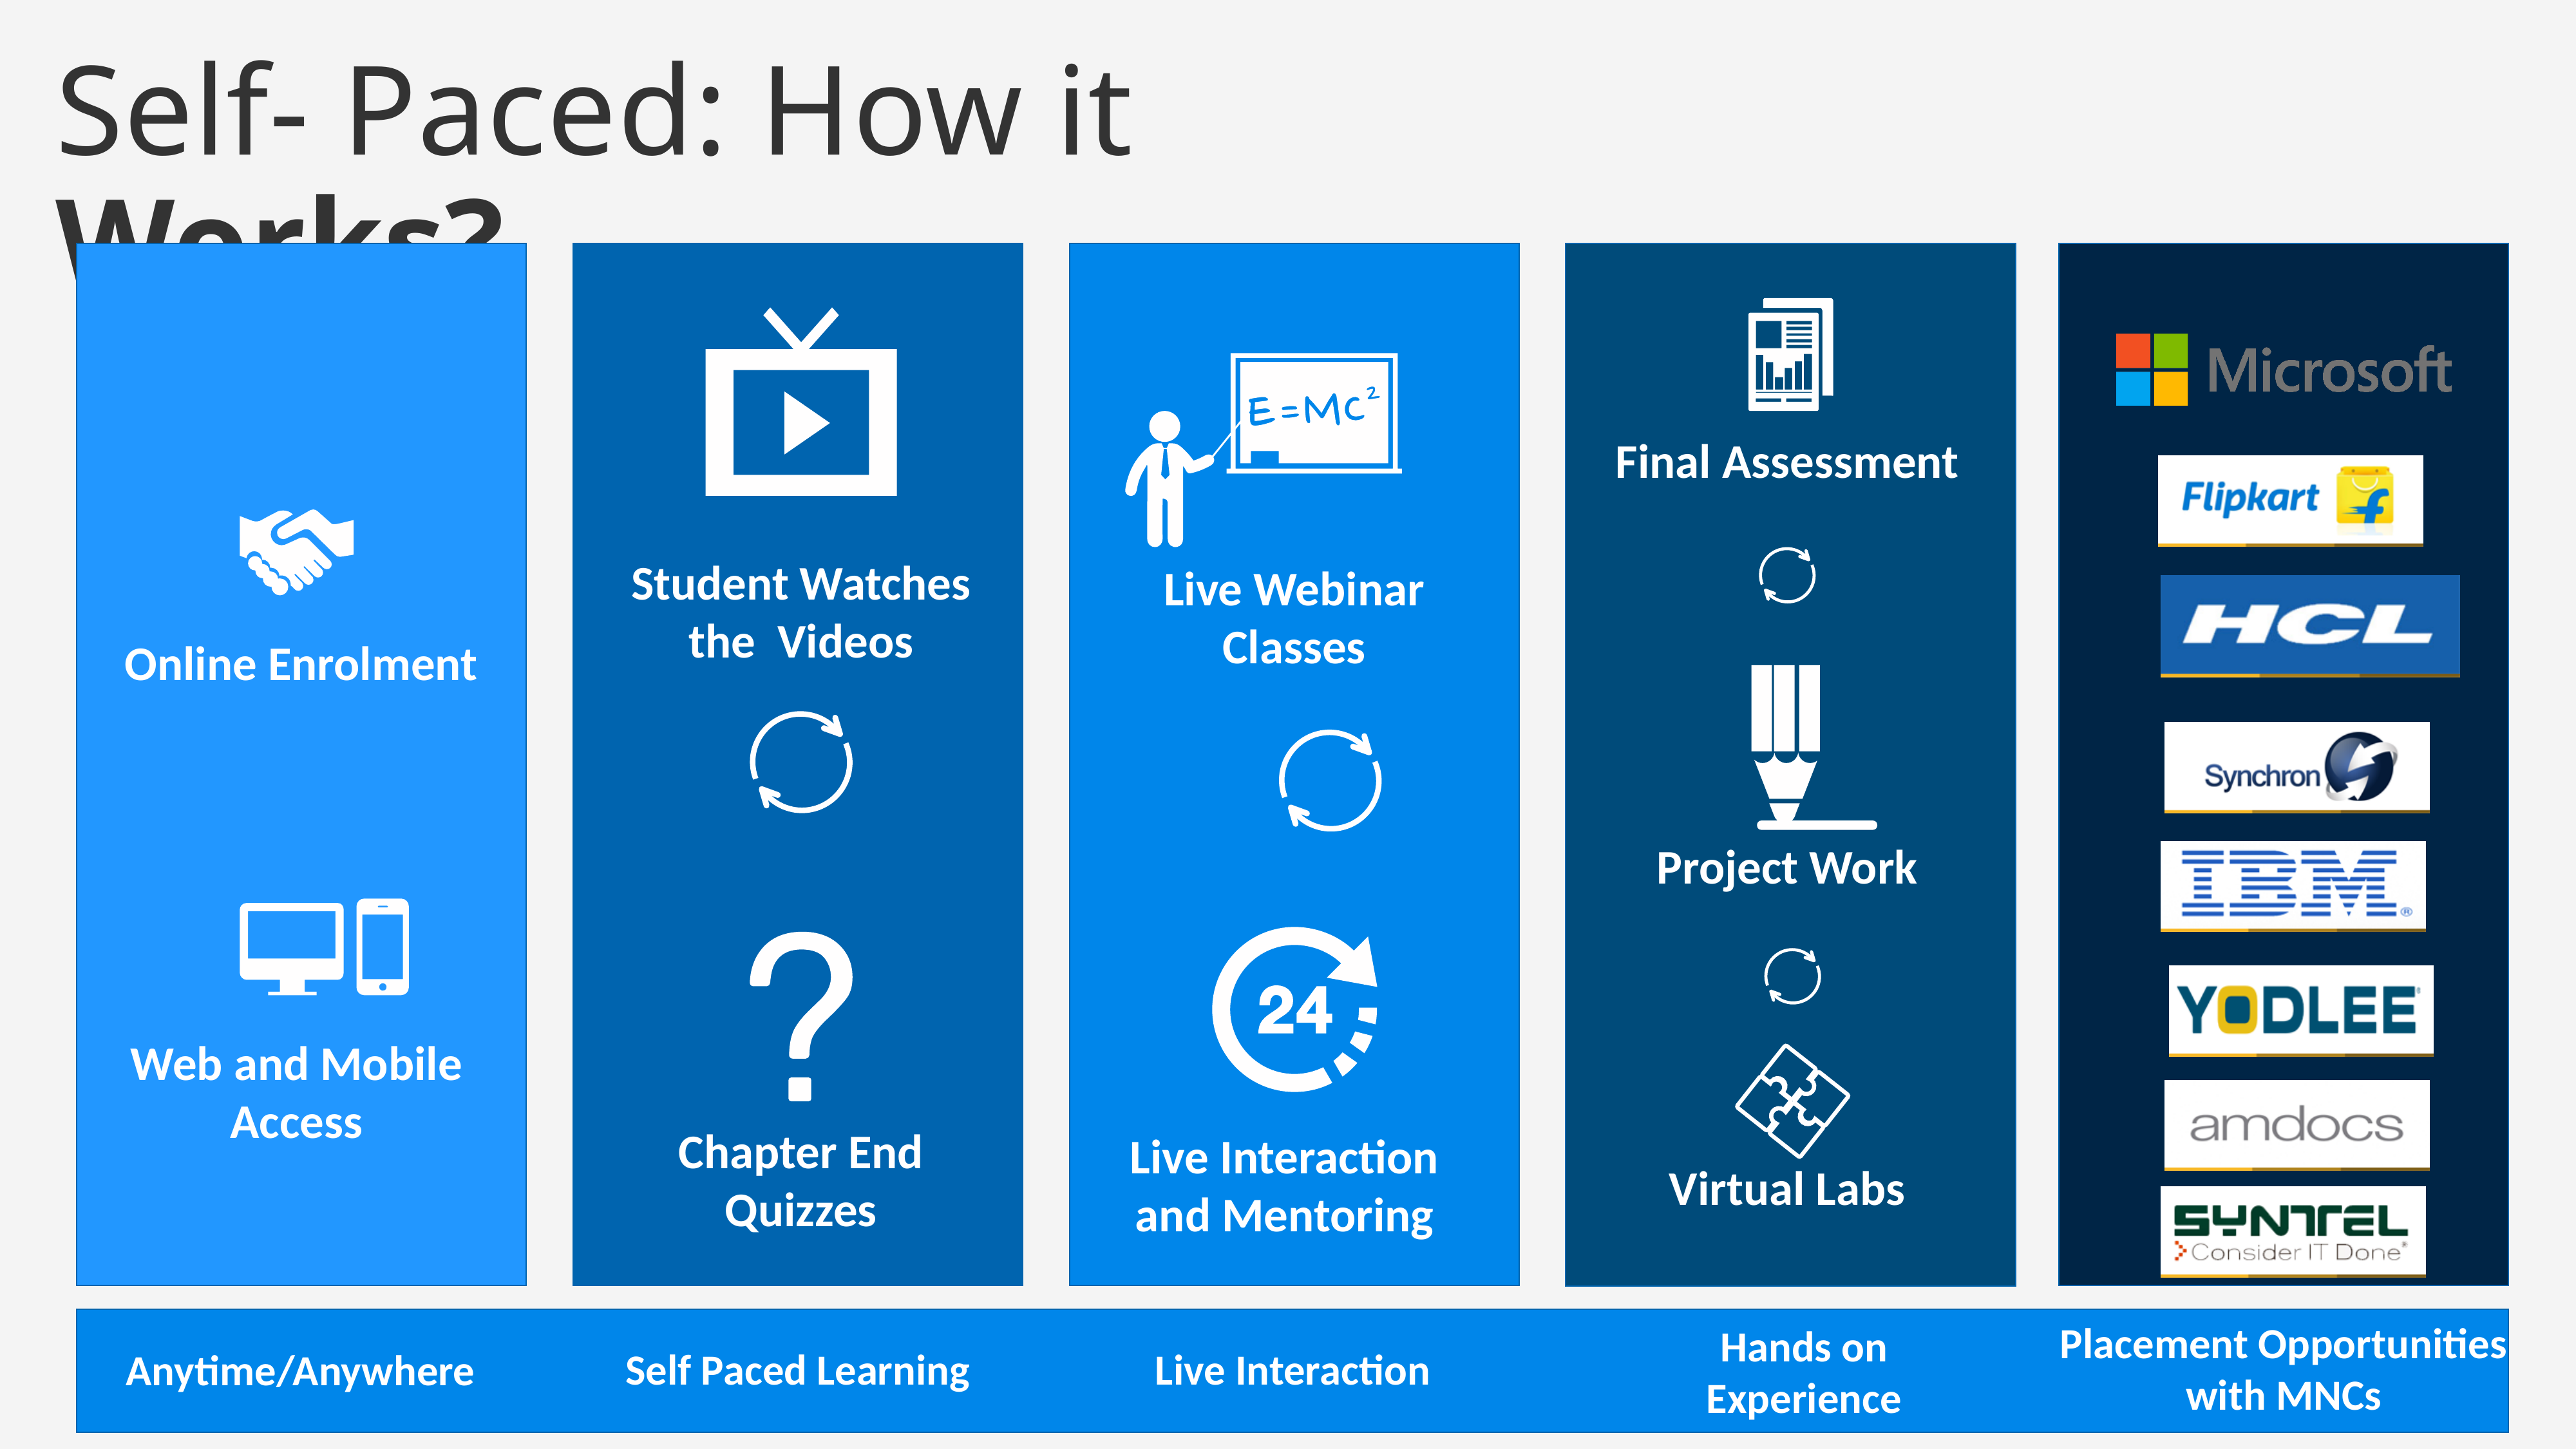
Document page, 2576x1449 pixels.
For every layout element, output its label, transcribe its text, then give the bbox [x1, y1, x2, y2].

picture [2116, 334, 2452, 406]
text_box [1764, 948, 1816, 987]
text_box [1748, 312, 1819, 412]
text_box Final Assessment [1596, 425, 1979, 493]
text_box Web and Mobile Access [103, 1027, 490, 1153]
text_box [750, 931, 853, 1059]
text_box [277, 509, 354, 557]
text_box [1769, 965, 1821, 1005]
text_box [240, 903, 344, 996]
text_box [240, 510, 332, 596]
text_box Live Interaction [1099, 1337, 1486, 1398]
picture [2164, 1080, 2430, 1171]
text_box [1069, 243, 1520, 1286]
text_box Live Webinar Classes [1103, 552, 1486, 678]
text_box [705, 307, 897, 496]
text_box [1799, 665, 1820, 752]
text_box [1759, 547, 1811, 585]
text_box [1226, 353, 1402, 474]
picture [2161, 575, 2460, 677]
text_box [1737, 1045, 1848, 1157]
text_box [1764, 564, 1816, 604]
text_box [76, 1309, 2509, 1433]
text_box Placement Opportunities with MNCs [2040, 1311, 2527, 1423]
picture [2158, 455, 2423, 547]
text_box [1565, 243, 2016, 1287]
text_box [1288, 761, 1382, 832]
text_box [1279, 729, 1372, 799]
text_box [1125, 433, 1230, 547]
text_box [1754, 752, 1817, 799]
text_box Live Interaction and Mentoring [1093, 1121, 1477, 1247]
text_box [2058, 243, 2509, 1286]
text_box Project Work [1596, 831, 1979, 899]
picture [2164, 722, 2430, 813]
text_box [788, 1077, 811, 1102]
text_box [76, 243, 527, 1286]
picture [2161, 1186, 2426, 1278]
text_box Hands on Experience [1611, 1314, 1998, 1427]
text_box [1751, 665, 1772, 752]
text_box [750, 711, 843, 780]
text_box [1212, 927, 1378, 1092]
text_box [356, 898, 409, 996]
list Self- Paced: How it Works? [46, 43, 1443, 188]
text_box [759, 742, 853, 813]
text_box [1774, 665, 1795, 752]
text_box Student Watches the Videos [609, 547, 993, 673]
text_box [1149, 411, 1180, 442]
text_box [1757, 803, 1878, 830]
text_box Online Enrolment [115, 627, 488, 695]
text_box Self Paced Learning [605, 1337, 991, 1398]
picture [2161, 841, 2426, 932]
text_box Chapter End Quizzes [609, 1115, 993, 1242]
text_box [1763, 298, 1833, 396]
picture [2169, 965, 2434, 1057]
text_box Virtual Labs [1596, 1151, 1979, 1220]
text_box [1236, 420, 1240, 430]
text_box Anytime/Anywhere [107, 1338, 494, 1399]
text_box [573, 243, 1023, 1286]
